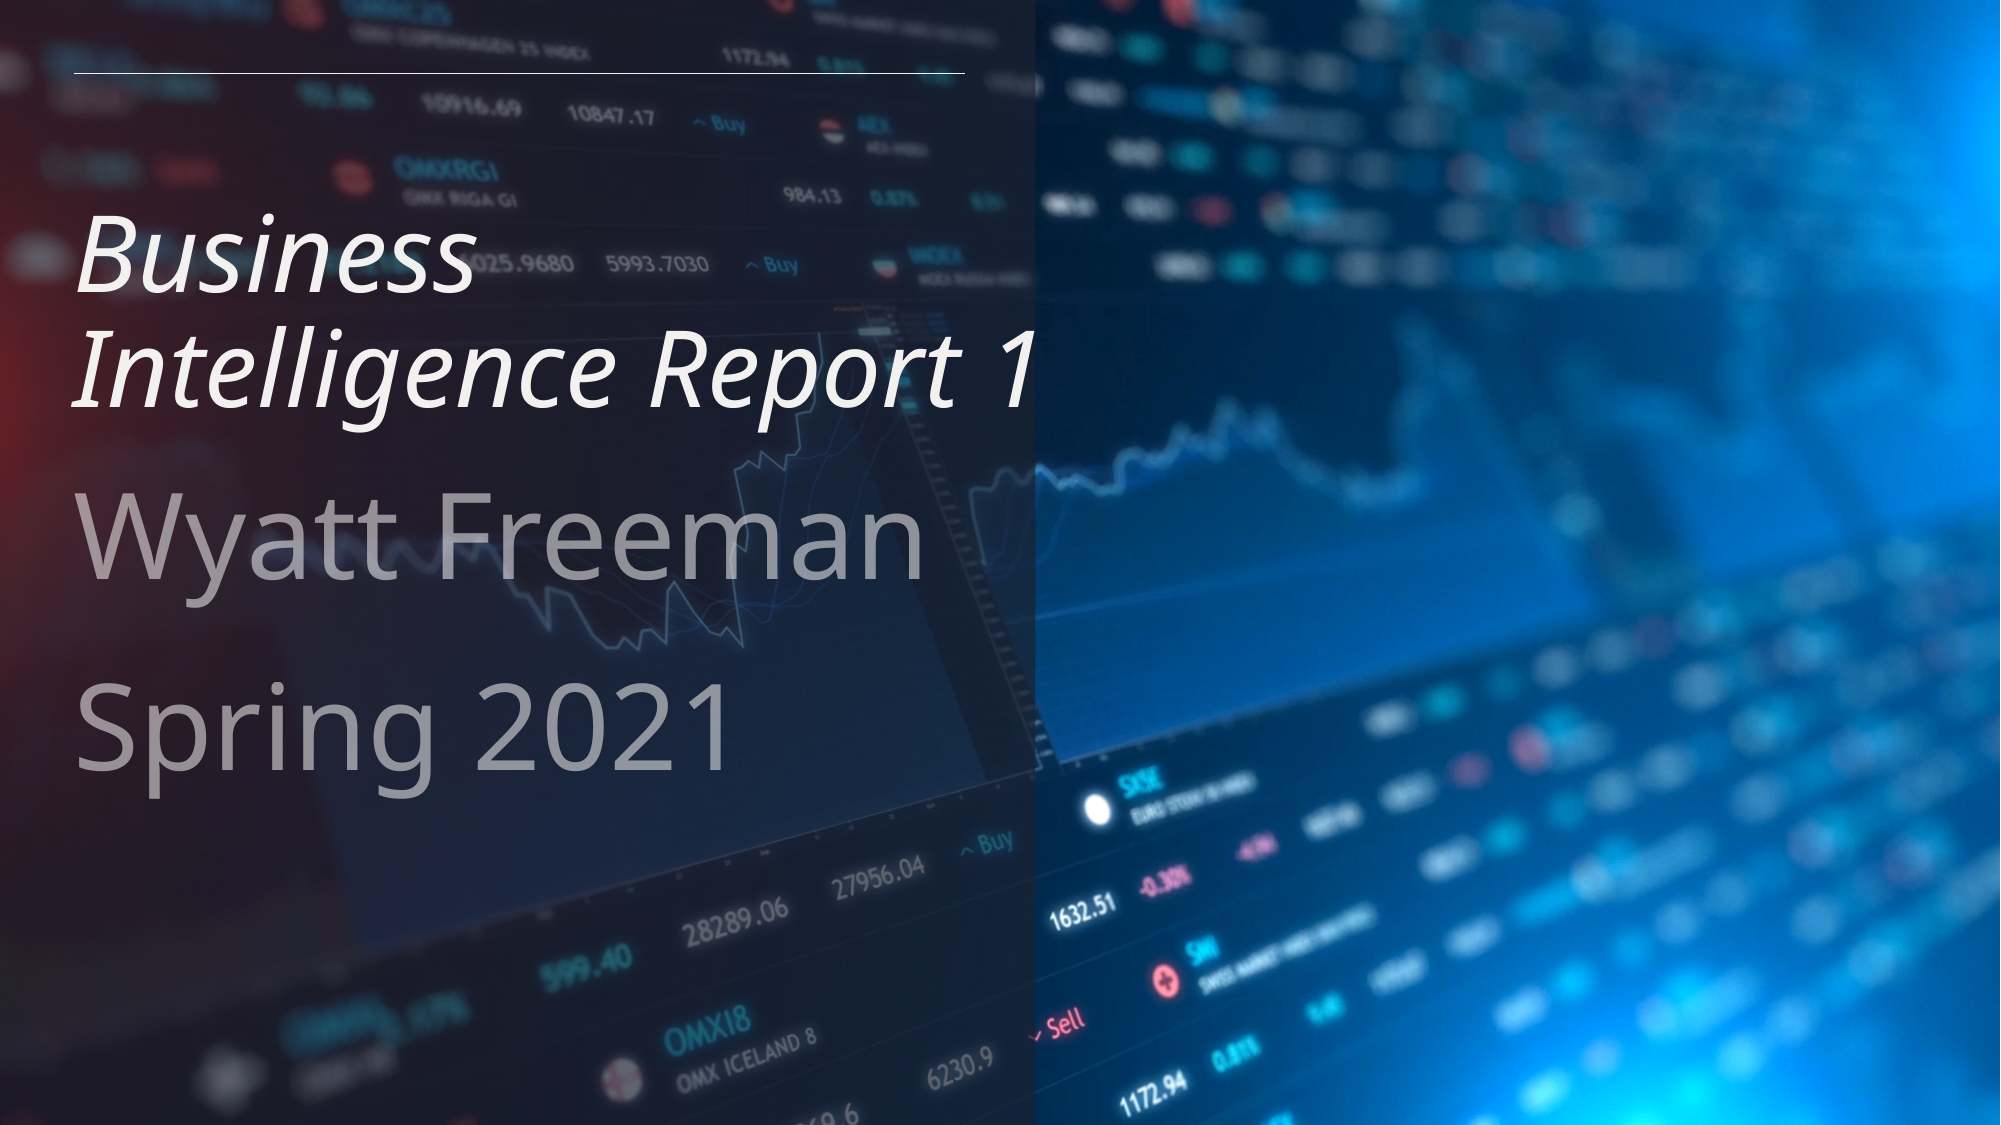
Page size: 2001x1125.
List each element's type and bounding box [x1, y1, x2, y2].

text_box [0, 0, 2000, 1125]
